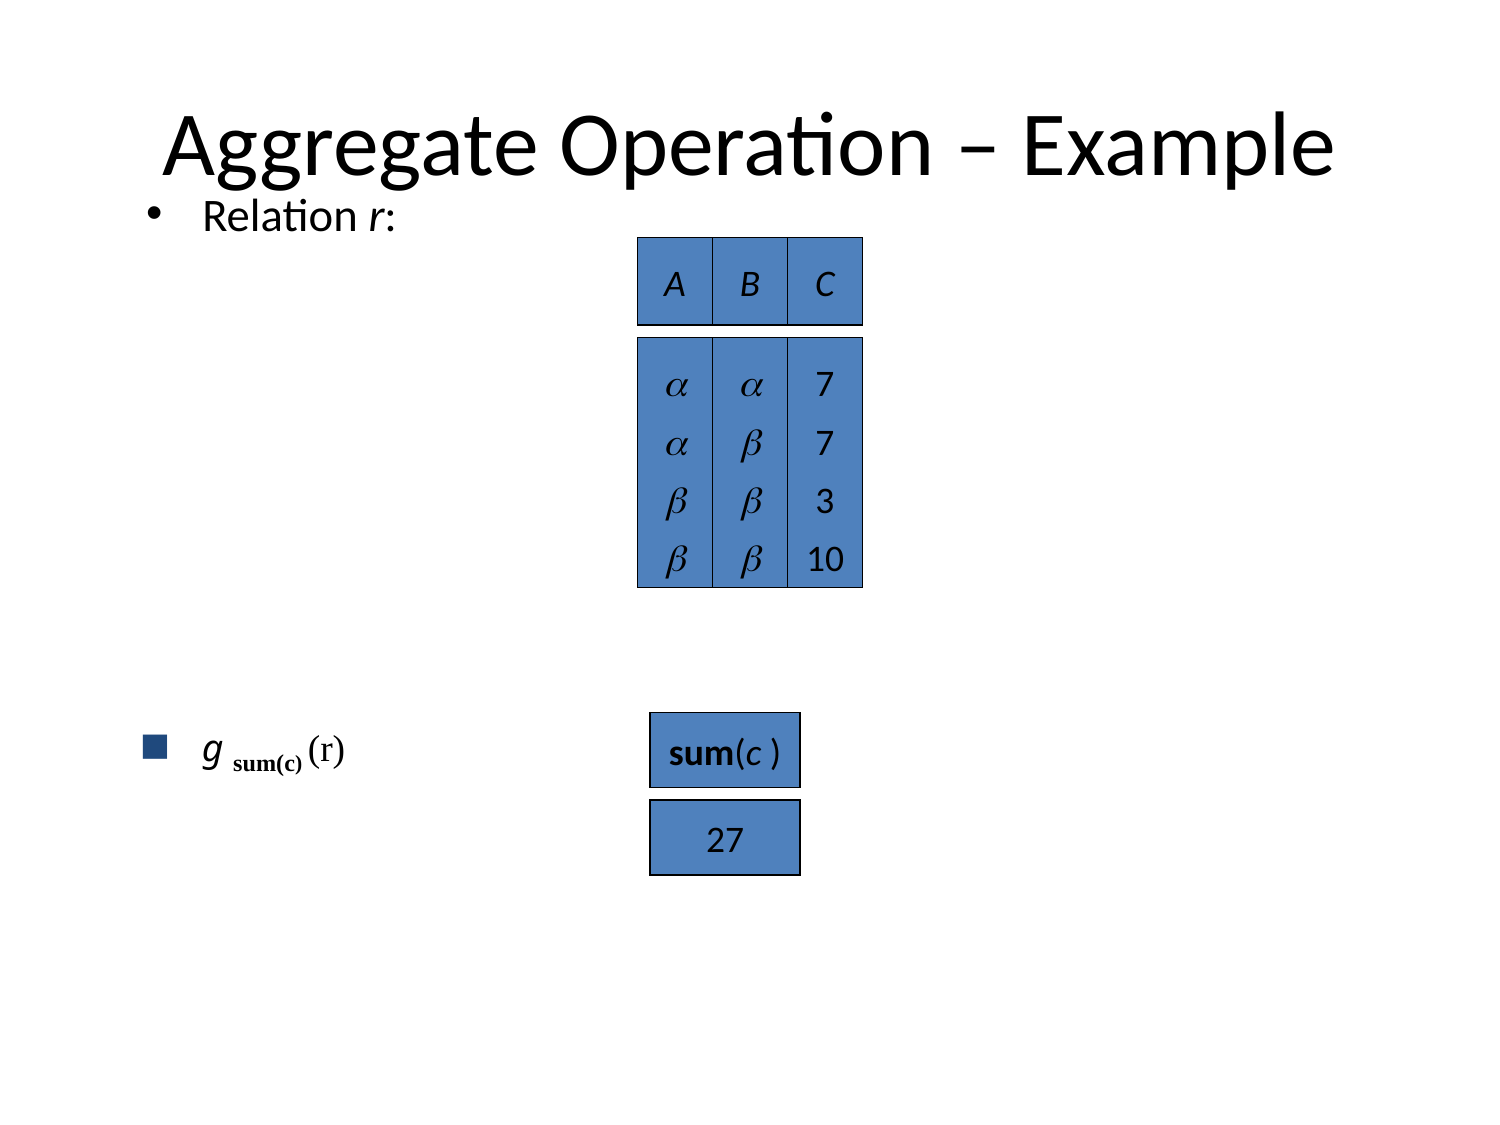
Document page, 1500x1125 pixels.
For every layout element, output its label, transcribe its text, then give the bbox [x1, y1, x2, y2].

text_box     [712, 337, 787, 588]
text_box sum(c ) [649, 712, 800, 788]
text_box 7 7 3 10 [787, 337, 863, 588]
list Relation r: [130, 176, 421, 272]
title Aggregate Operation – Example [75, 45, 1425, 233]
text_box g sum(c) (r) [130, 712, 462, 804]
text_box 27 [649, 799, 800, 875]
text_box B [712, 237, 787, 325]
text_box     [637, 337, 712, 588]
text_box C [787, 237, 863, 325]
text_box A [637, 237, 712, 325]
